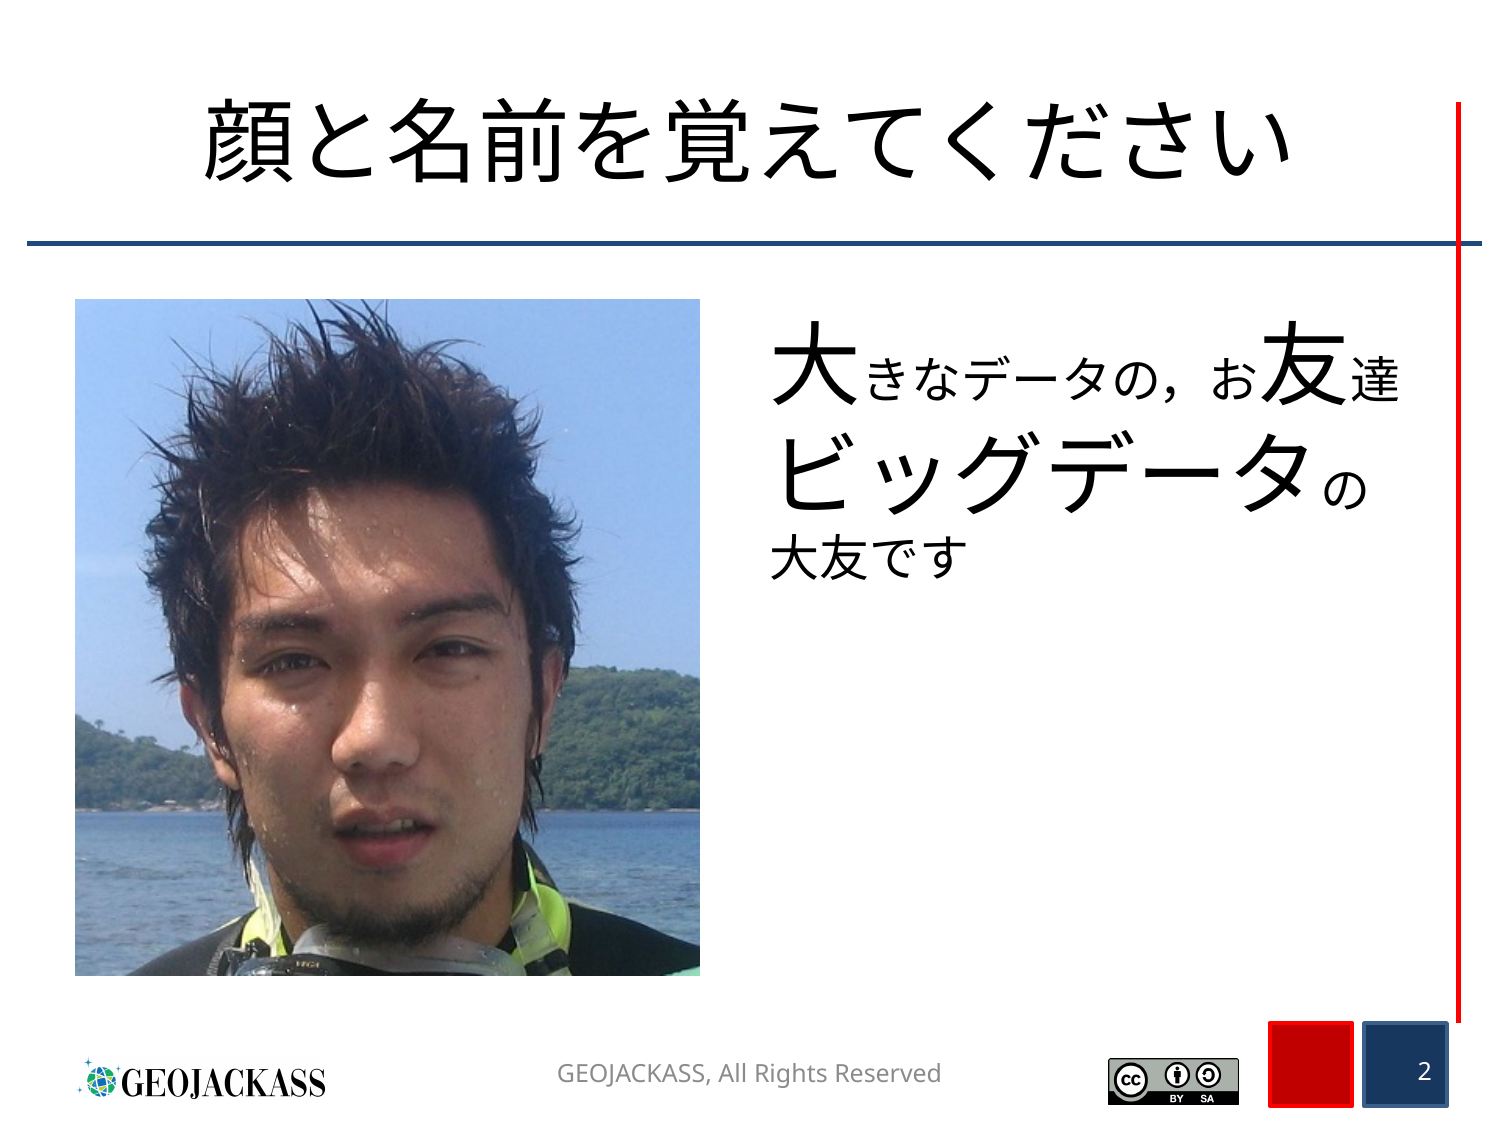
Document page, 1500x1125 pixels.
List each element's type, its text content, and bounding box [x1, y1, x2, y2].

title 顔と名前を覚えてください [75, 45, 1425, 233]
text_box 大きなデータの，お友達 ビッグデータの 大友です [754, 299, 1415, 594]
picture [1108, 1058, 1239, 1105]
picture [76, 1056, 327, 1101]
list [74, 299, 701, 977]
footer GEOJACKASS, All Rights Reserved [512, 1042, 988, 1103]
